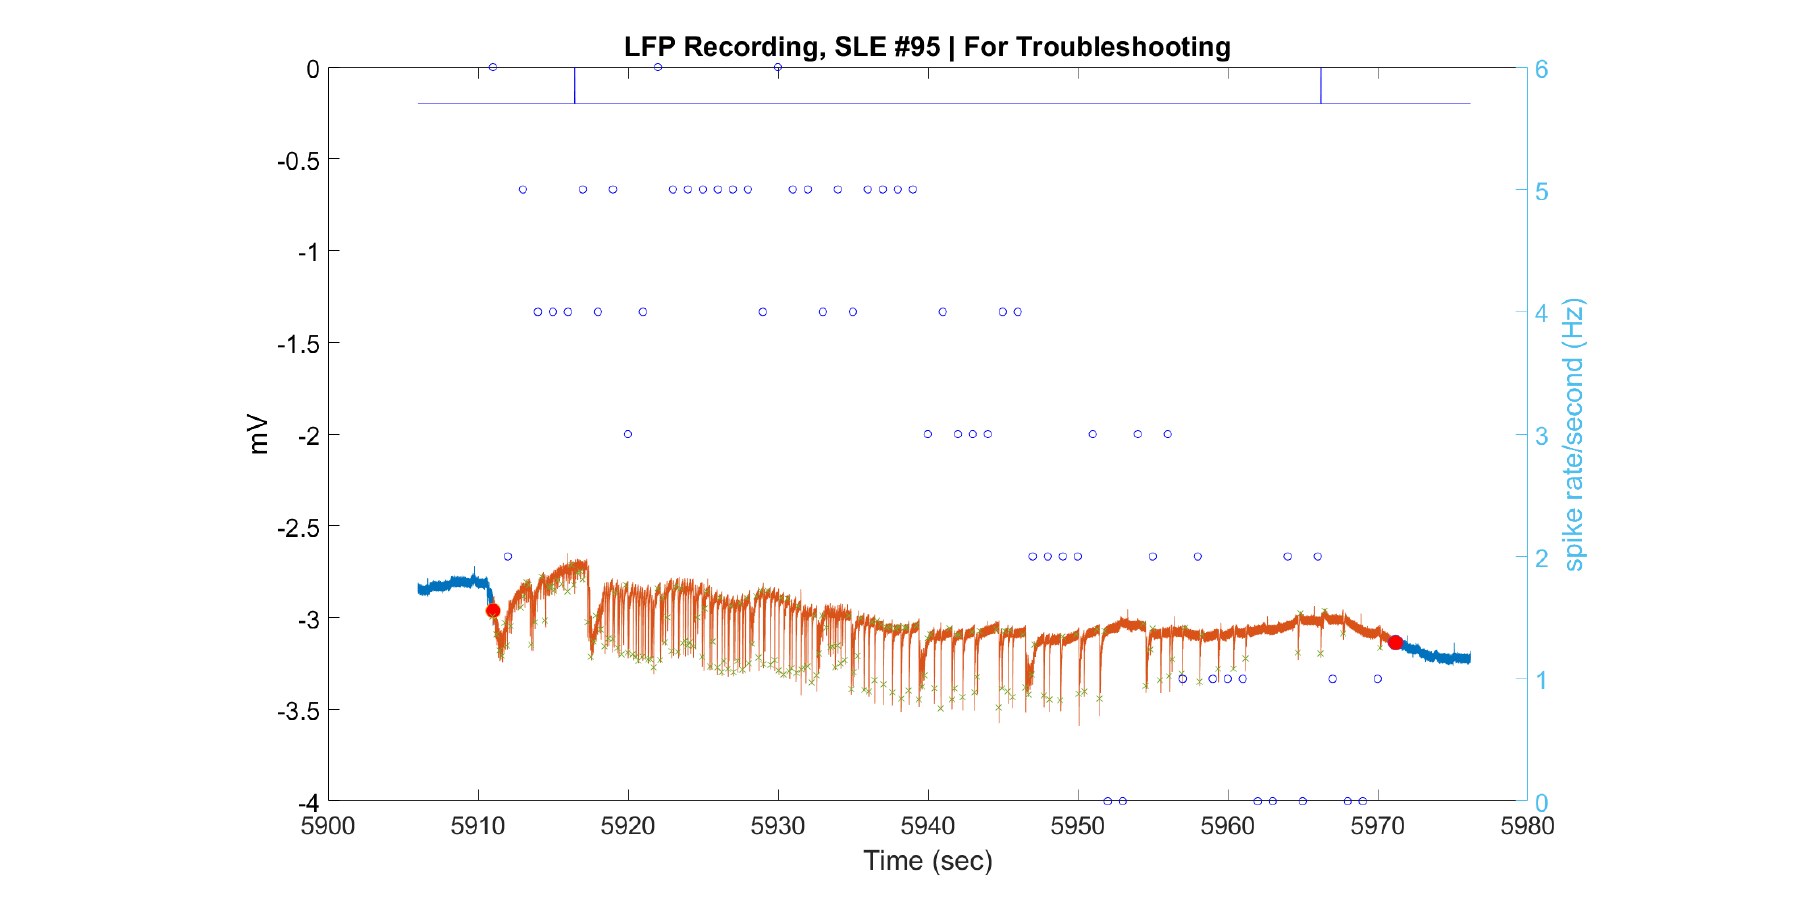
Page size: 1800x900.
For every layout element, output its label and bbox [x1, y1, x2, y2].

picture [126, 0, 1674, 900]
